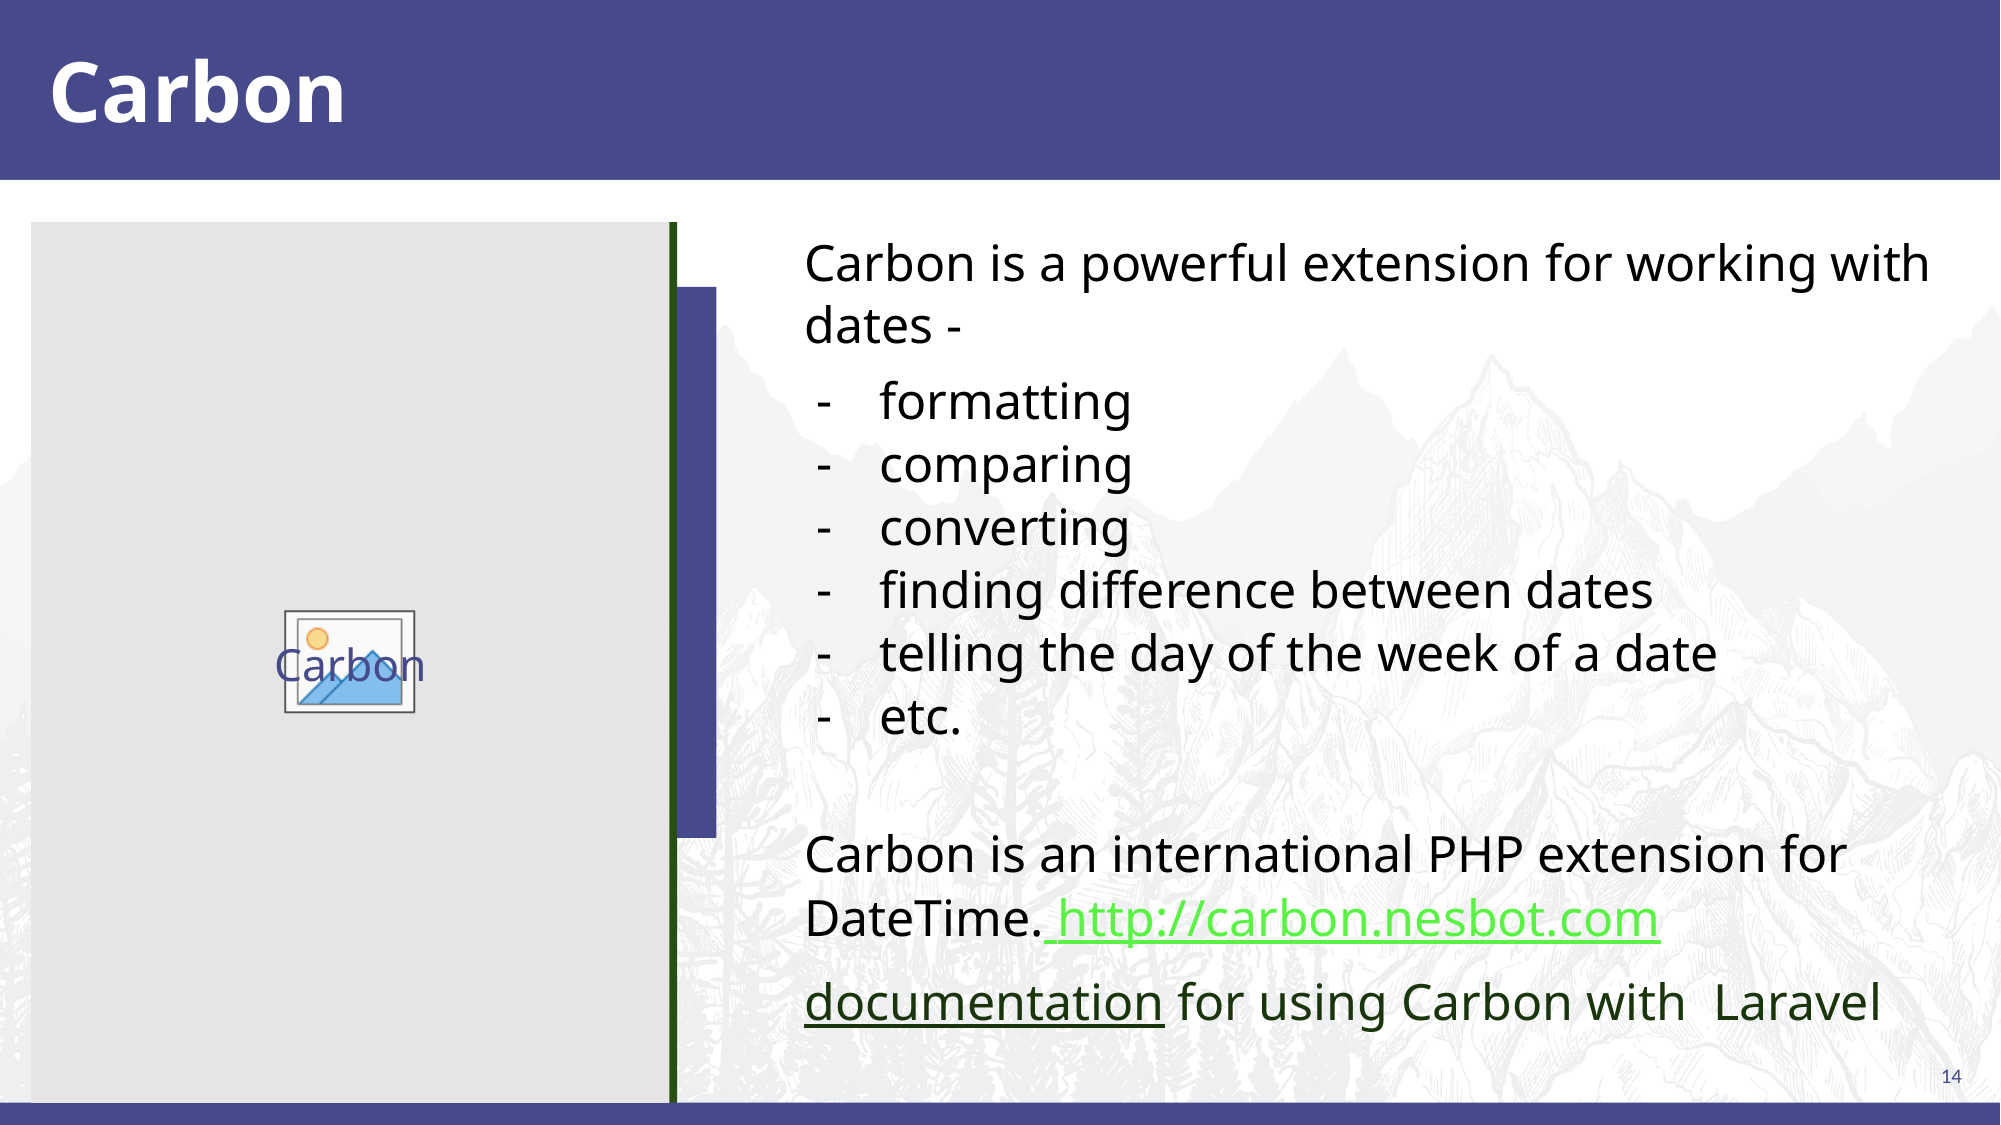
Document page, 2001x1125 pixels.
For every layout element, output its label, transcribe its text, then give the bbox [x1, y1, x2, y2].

picture [30, 222, 670, 1103]
list Carbon is a powerful extension for working with dates - formatting comparing converting finding difference between dates telling the day of the week of a date etc. Carbon is an international PHP extension for DateTime. http://carbon.nesbot.com documentation for using Carbon with Laravel [786, 222, 1968, 1047]
title Carbon [31, 16, 1591, 162]
slide_number 14 [1897, 1049, 1968, 1101]
